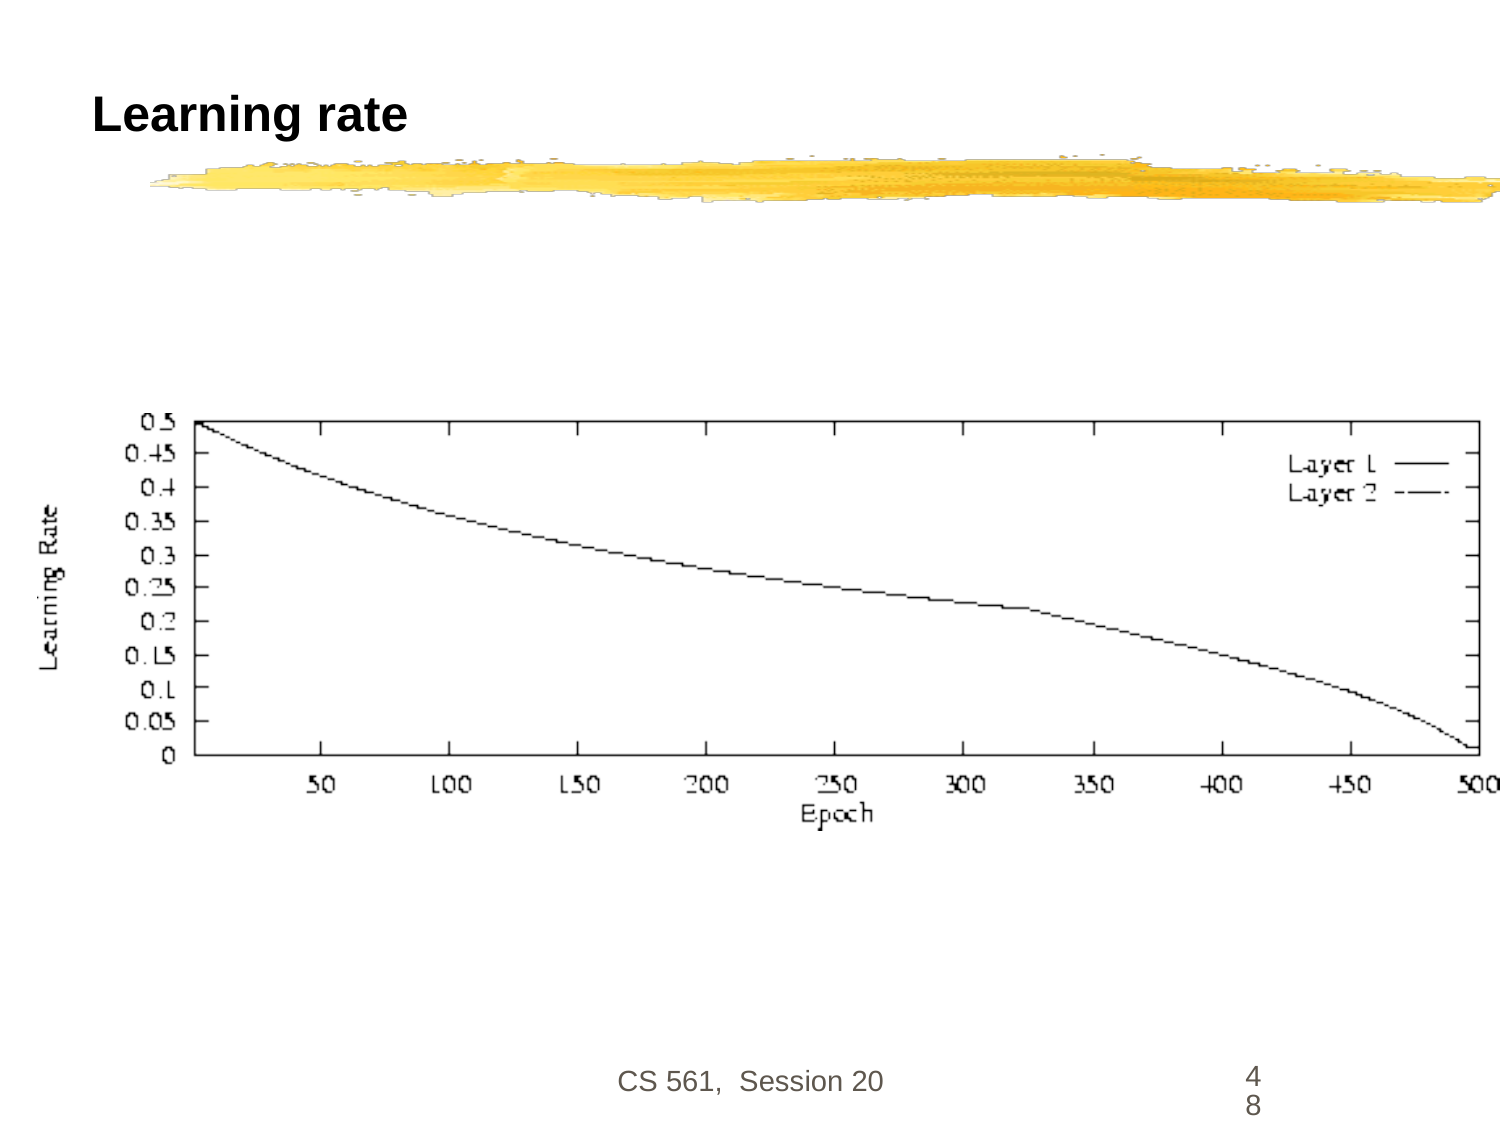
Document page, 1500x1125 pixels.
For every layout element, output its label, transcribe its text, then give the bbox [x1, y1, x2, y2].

text_box CS 561, Session 20 [512, 1046, 990, 1097]
title Learning rate [76, 0, 1416, 151]
picture [149, 149, 1500, 213]
slide_number 48 [1229, 1049, 1283, 1101]
picture [37, 413, 1500, 831]
